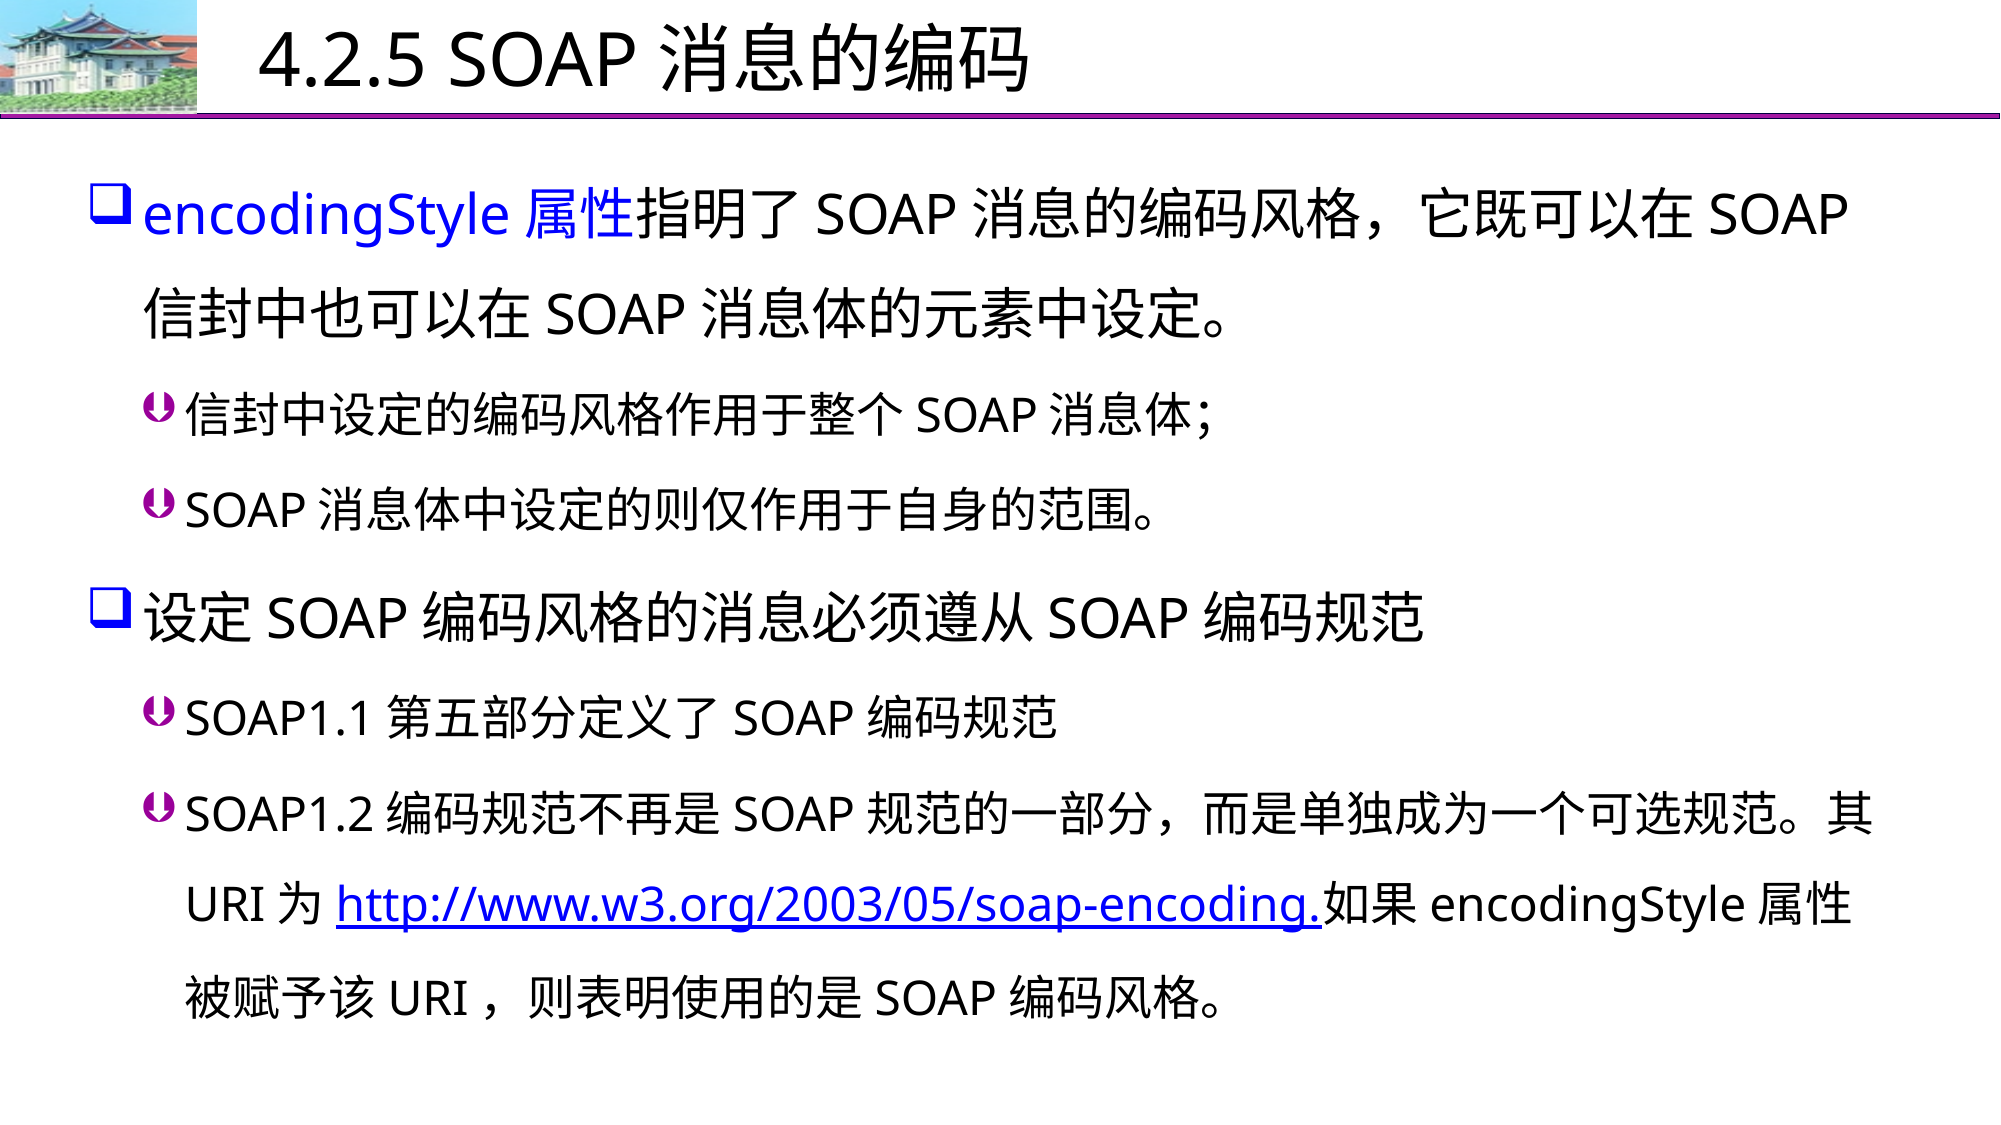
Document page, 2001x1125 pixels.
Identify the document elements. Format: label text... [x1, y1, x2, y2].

list encodingStyle属性指明了SOAP消息的编码风格，它既可以在SOAP信封中也可以在SOAP消息体的元素中设定。 信封中设定的编码风格作用于整个SOAP消息体； SOAP消息体中设定的则仅作用于自身的范围。 设定SOAP编码风格的消息必须遵从SOAP编码规范 SOAP1.1第五部分定义了SOAP编码规范 SOAP1.2编码规范不再是SOAP规范的一部分，而是单独成为一个可选规范。其URI为http://www.w3.org/2003/05/soap-encoding.如果encodingStyle属性被赋予该URI，则表明使用的是SOAP编码风格。 [70, 137, 1900, 1035]
picture [0, 0, 197, 114]
title 4.2.5 SOAP消息的编码 [244, 0, 2000, 114]
